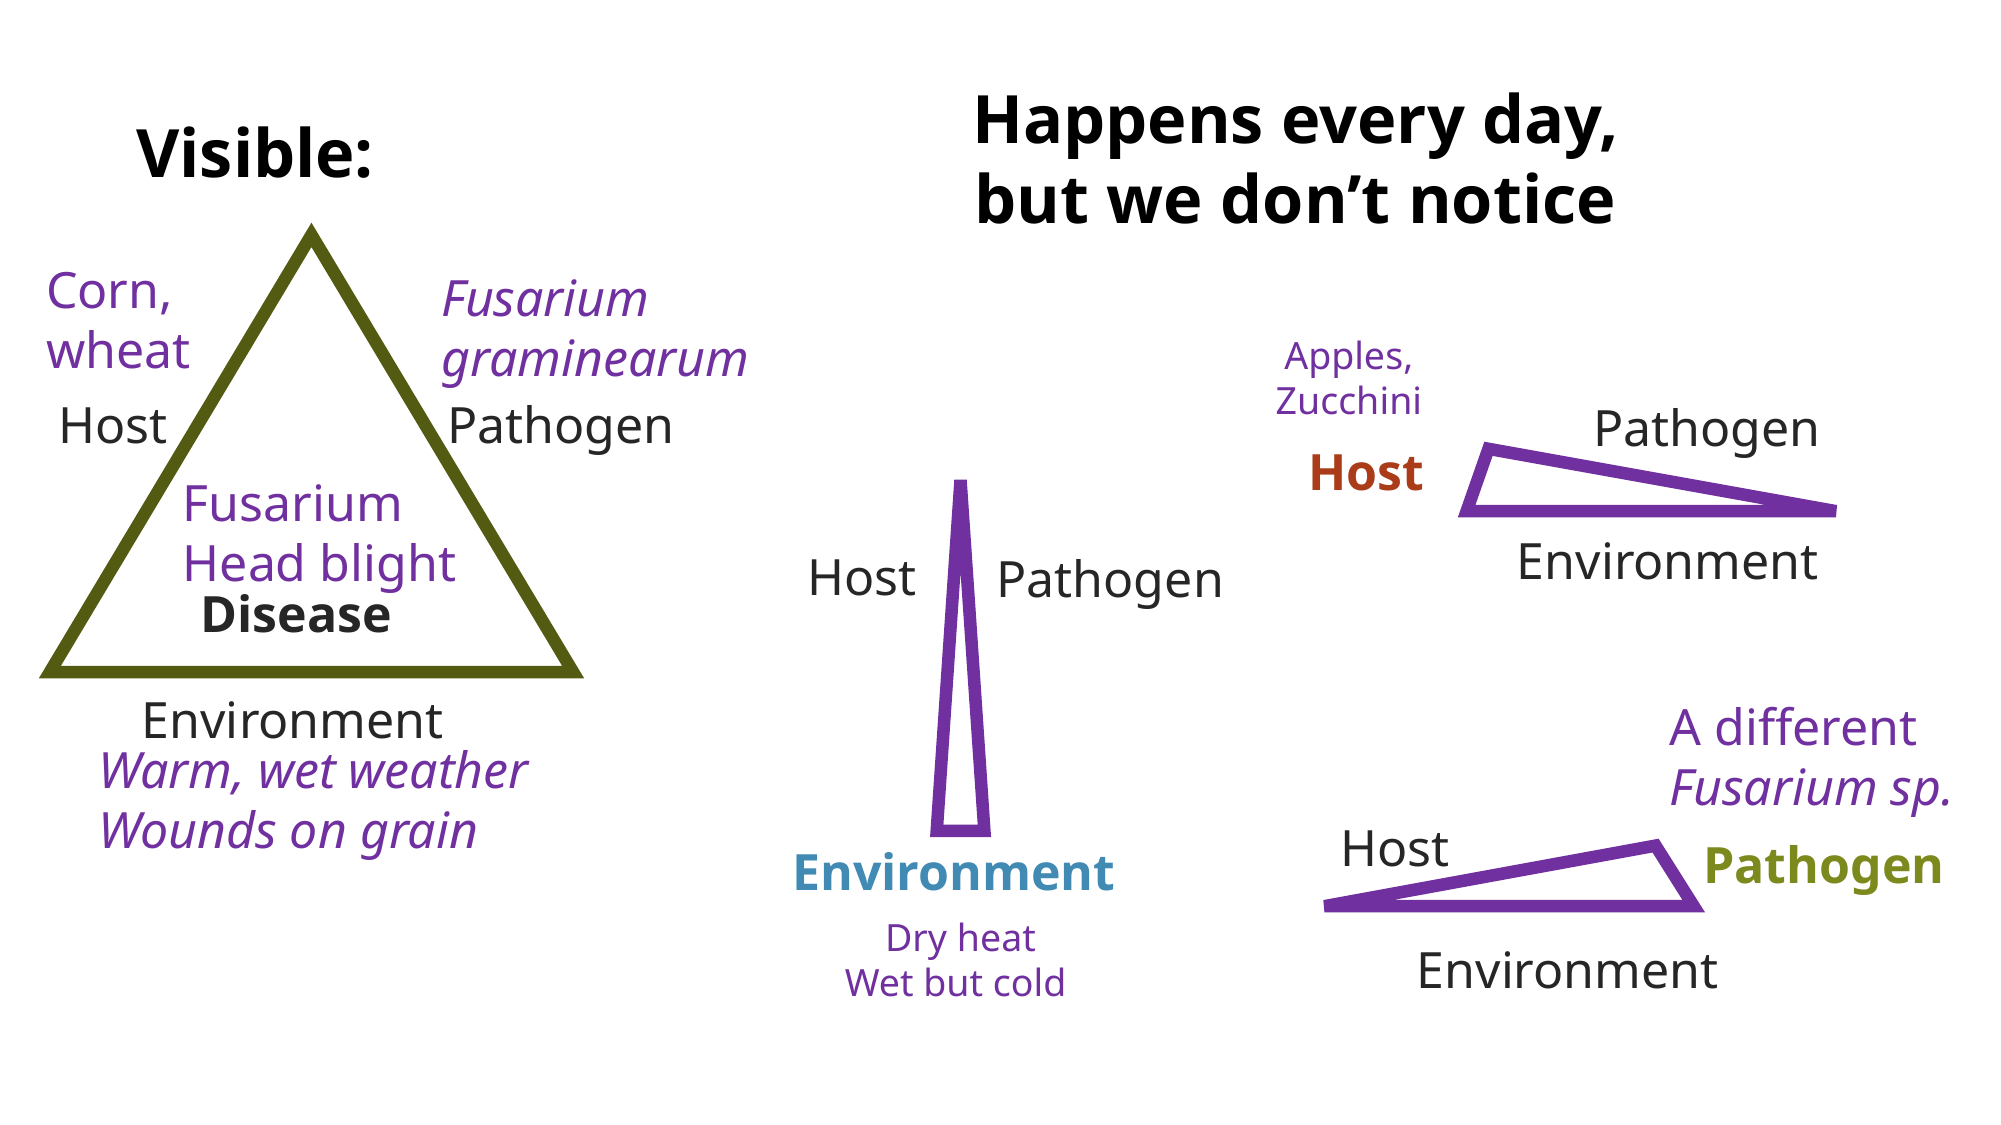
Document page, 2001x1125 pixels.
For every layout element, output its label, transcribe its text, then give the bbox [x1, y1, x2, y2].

text_box Host [792, 537, 945, 613]
text_box Happens every day, but we don’t notice [919, 69, 1672, 245]
text_box Host [1325, 809, 1478, 884]
text_box Environment [127, 680, 472, 731]
text_box Host [1293, 433, 1453, 509]
text_box Warm, wet weather Wounds on grain [83, 731, 545, 866]
text_box Fusarium graminearum [426, 259, 765, 395]
text_box Apples, Zucchini [1188, 324, 1510, 429]
text_box [1324, 844, 1696, 908]
text_box [1465, 447, 1837, 513]
text_box Environment [777, 832, 1144, 908]
text_box [173, 232, 450, 464]
text_box Host [43, 386, 196, 462]
text_box Pathogen [981, 540, 1239, 616]
text_box [48, 472, 575, 674]
text_box A different Fusarium sp. [1654, 688, 2000, 824]
text_box Environment [1502, 521, 1847, 597]
text_box Fusarium Head blight [168, 464, 472, 599]
text_box Corn, wheat [31, 251, 206, 386]
text_box Visible: [121, 103, 390, 199]
text_box Pathogen [1688, 825, 1960, 901]
text_box Pathogen [1578, 389, 1836, 464]
text_box [935, 479, 986, 832]
text_box Pathogen [432, 395, 690, 462]
text_box Environment [1401, 931, 1747, 1007]
text_box Dry heat Wet but cold [800, 906, 1121, 1011]
